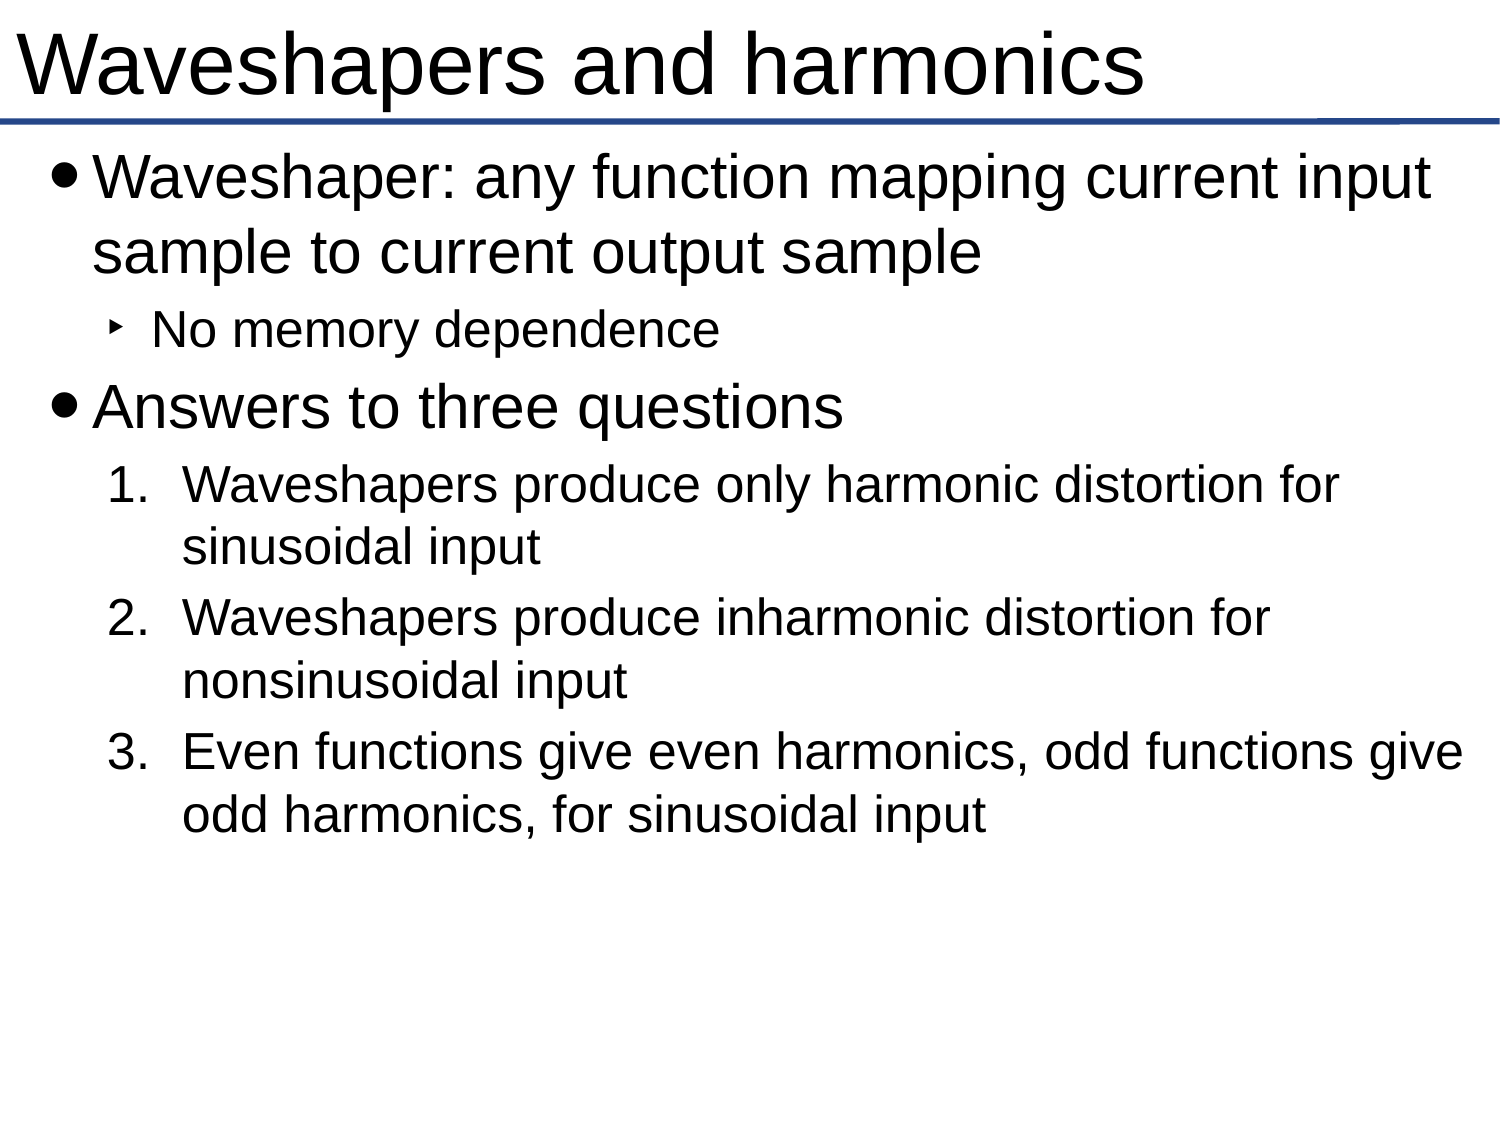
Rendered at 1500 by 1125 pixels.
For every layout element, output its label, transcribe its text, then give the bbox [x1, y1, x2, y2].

title Waveshapers and harmonics [9, 5, 1489, 114]
list Waveshaper: any function mapping current input sample to current output sample No memory dependence Answers to three questions Waveshapers produce only harmonic distortion for sinusoidal input Waveshapers produce inharmonic distortion for nonsinusoidal input Even functions give even harmonics, odd functions give odd harmonics, for sinusoidal input [12, 129, 1492, 1117]
